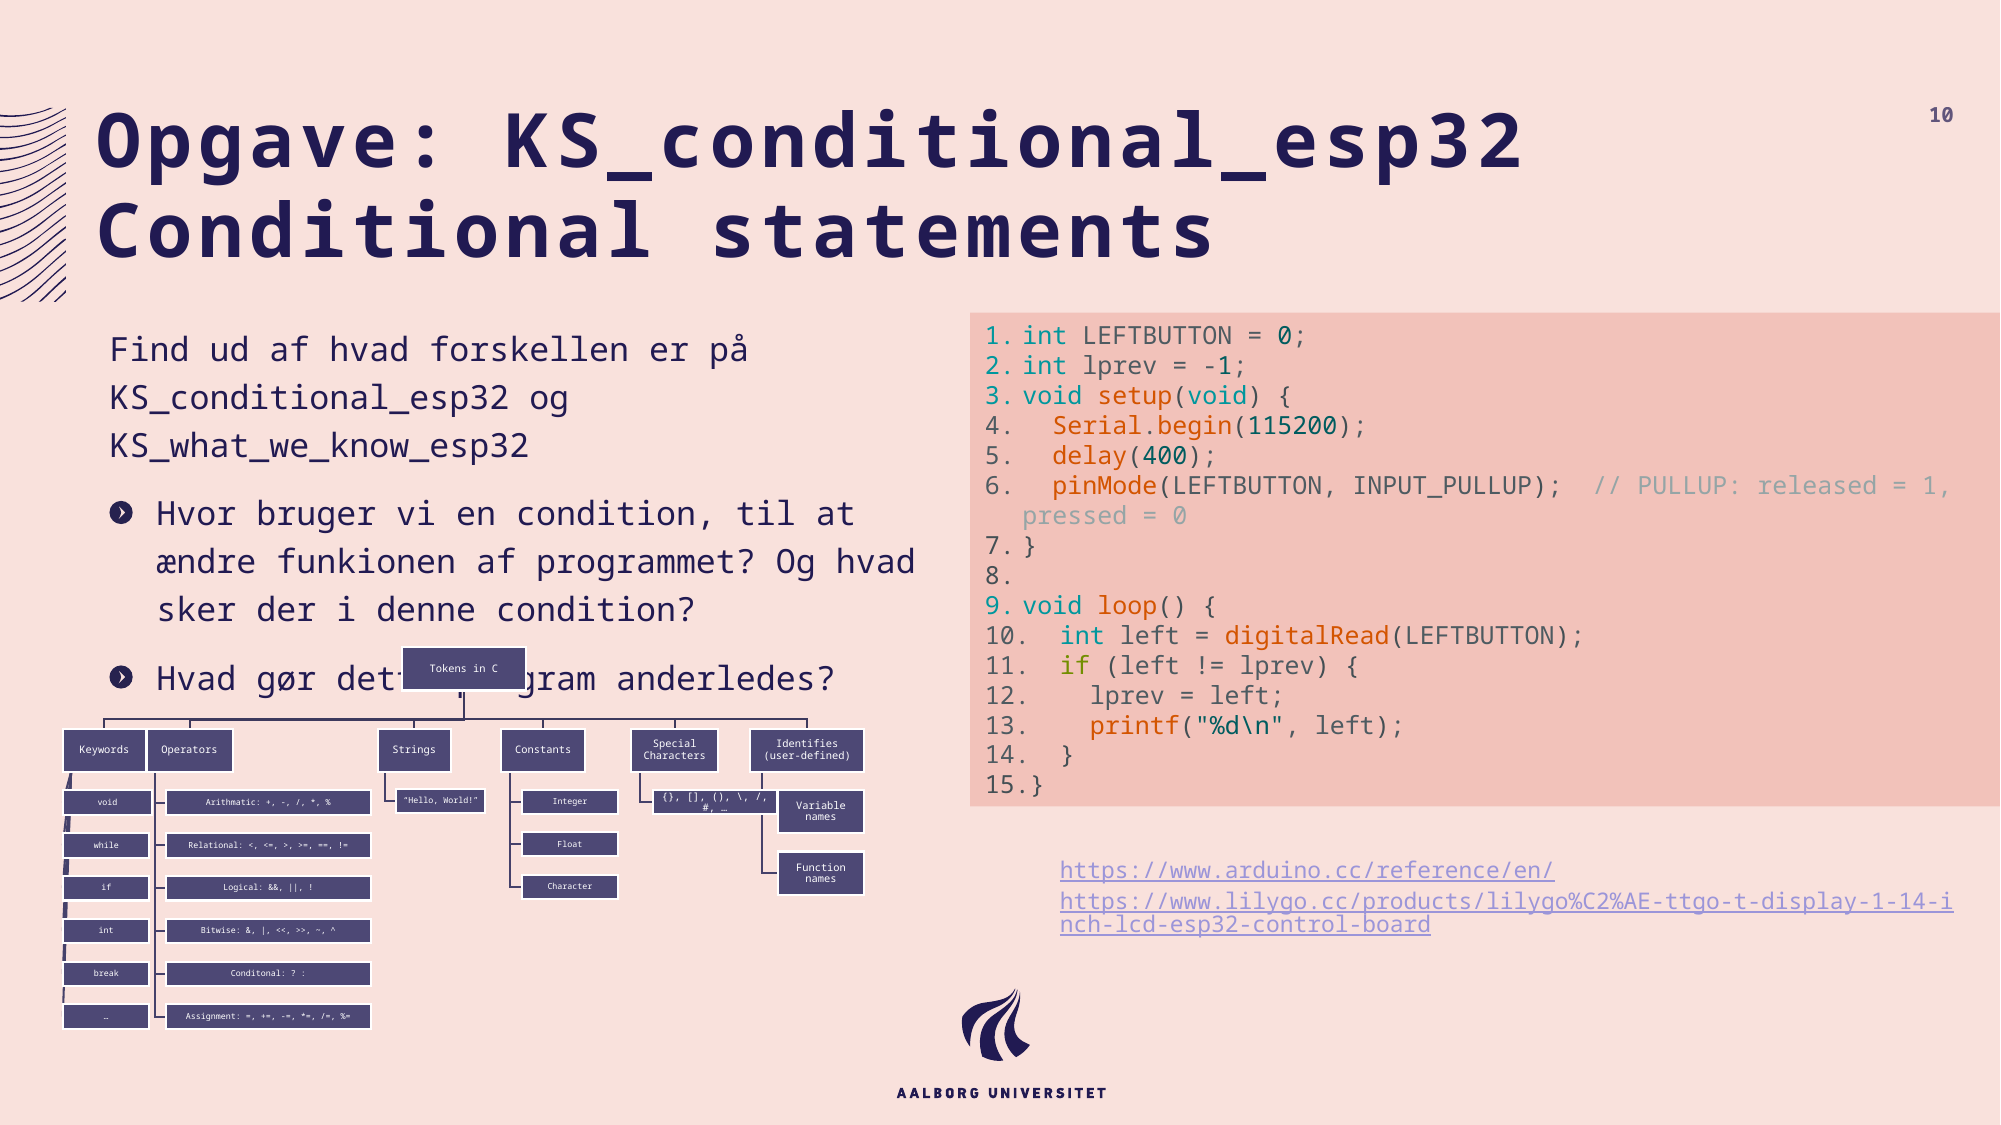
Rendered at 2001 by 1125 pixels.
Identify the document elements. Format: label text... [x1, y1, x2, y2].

text_box https://www.arduino.cc/reference/en/ https://www.lilygo.cc/products/lilygo%C2%AE-ttgo-t-display-1-14-inch-lcd-esp32-control-board [970, 847, 1971, 926]
slide_number 10 [1860, 97, 1954, 135]
list Find ud af hvad forskellen er på KS_conditional_esp32 og KS_what_we_know_esp32 Hvor bruger vi en condition, til at ændre funkionen af programmet? Og hvad sker der i denne condition? Hvad gør dette program anderledes? [109, 312, 955, 921]
title Opgave: KS_conditional_esp32 Conditional statements [96, 60, 1599, 303]
text_box int LEFTBUTTON = 0; int lprev = -1; void setup(void) { Serial.begin(115200); delay(400); pinMode(LEFTBUTTON, INPUT_PULLUP); // PULLUP: released = 1, pressed = 0 } void loop() { int left = digitalRead(LEFTBUTTON); if (left != lprev) { lprev = left; printf("%d\n", left); } } [970, 312, 2000, 807]
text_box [62, 592, 865, 1104]
